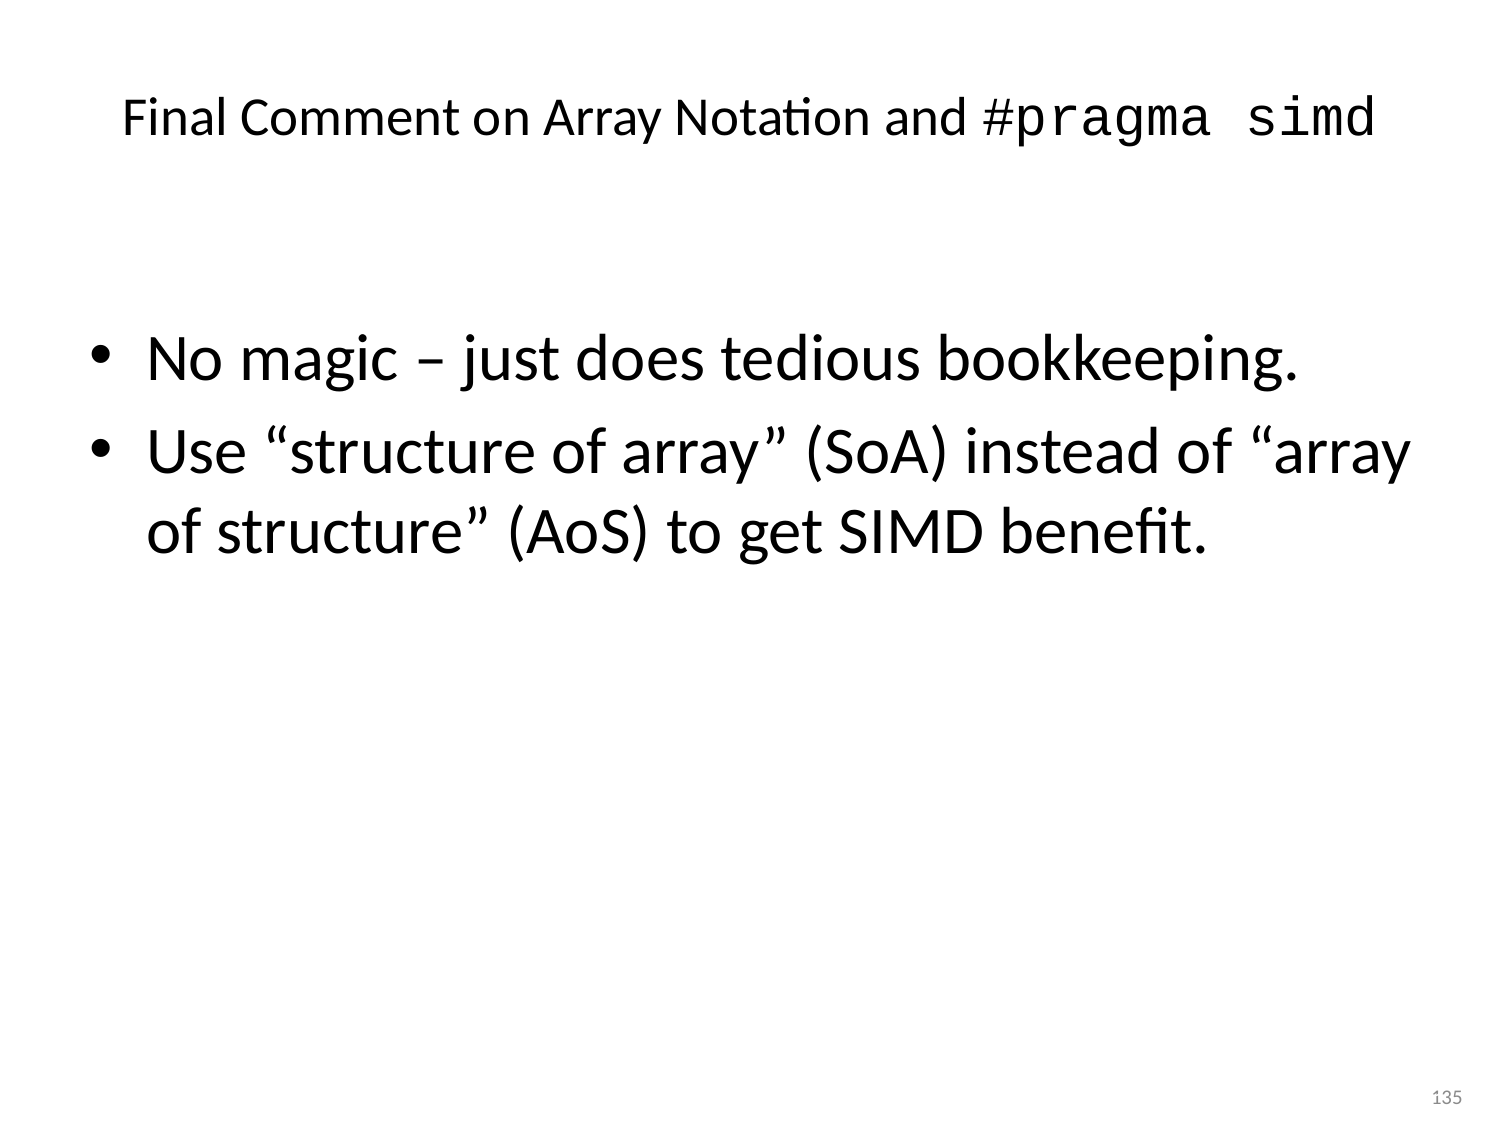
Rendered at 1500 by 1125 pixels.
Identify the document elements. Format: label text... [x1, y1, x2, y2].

title Final Comment on Array Notation and #pragma simd [74, 44, 1427, 183]
list No magic – just does tedious bookkeeping. Use “structure of array” (SoA) instead of “array of structure” (AoS) to get SIMD benefit. [74, 306, 1447, 1034]
text_box 135 [1392, 1068, 1475, 1112]
slide_number 135 [1396, 1074, 1478, 1118]
